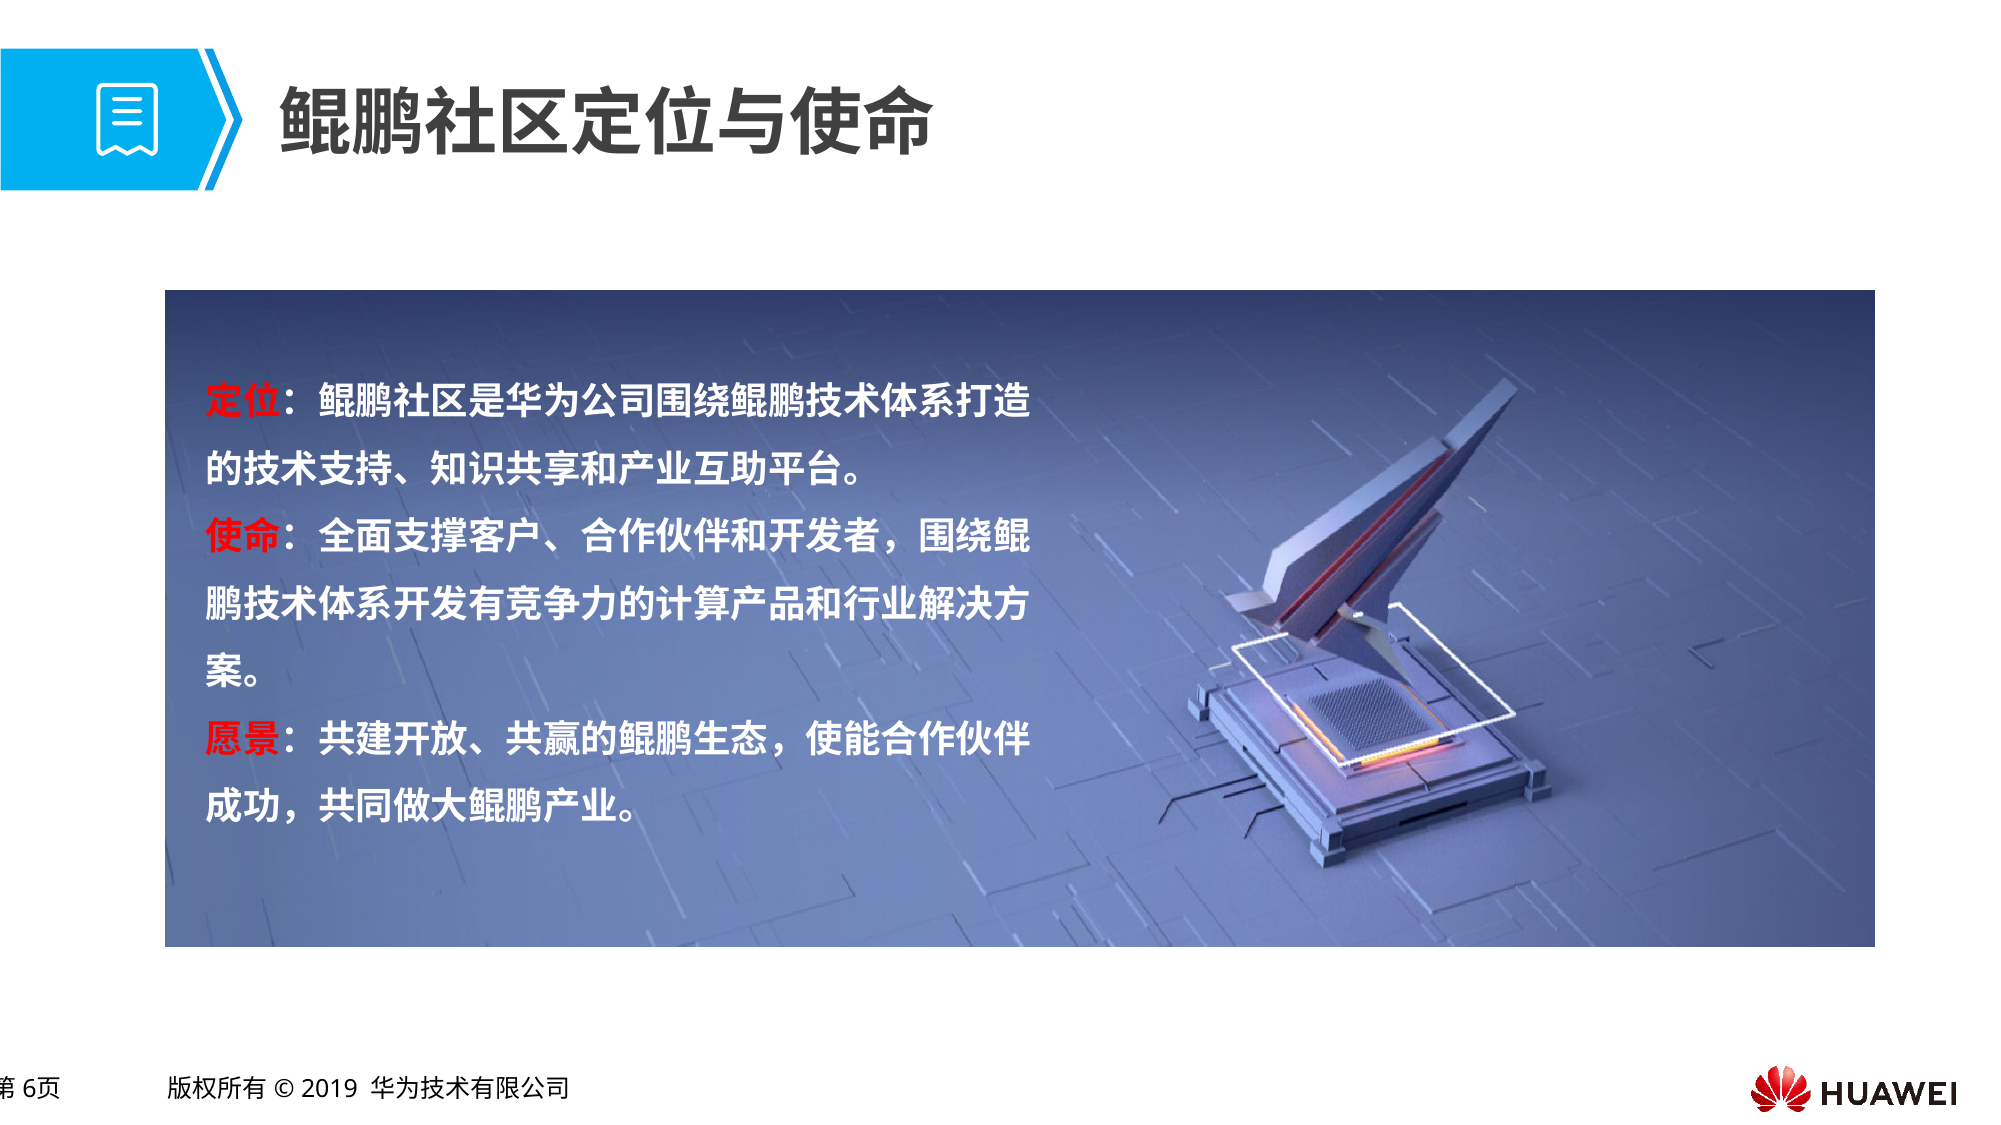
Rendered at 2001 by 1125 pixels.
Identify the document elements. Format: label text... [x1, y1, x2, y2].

picture [1751, 1066, 1956, 1112]
title 鲲鹏社区定位与使命 [261, 67, 1875, 173]
picture [165, 290, 1875, 947]
